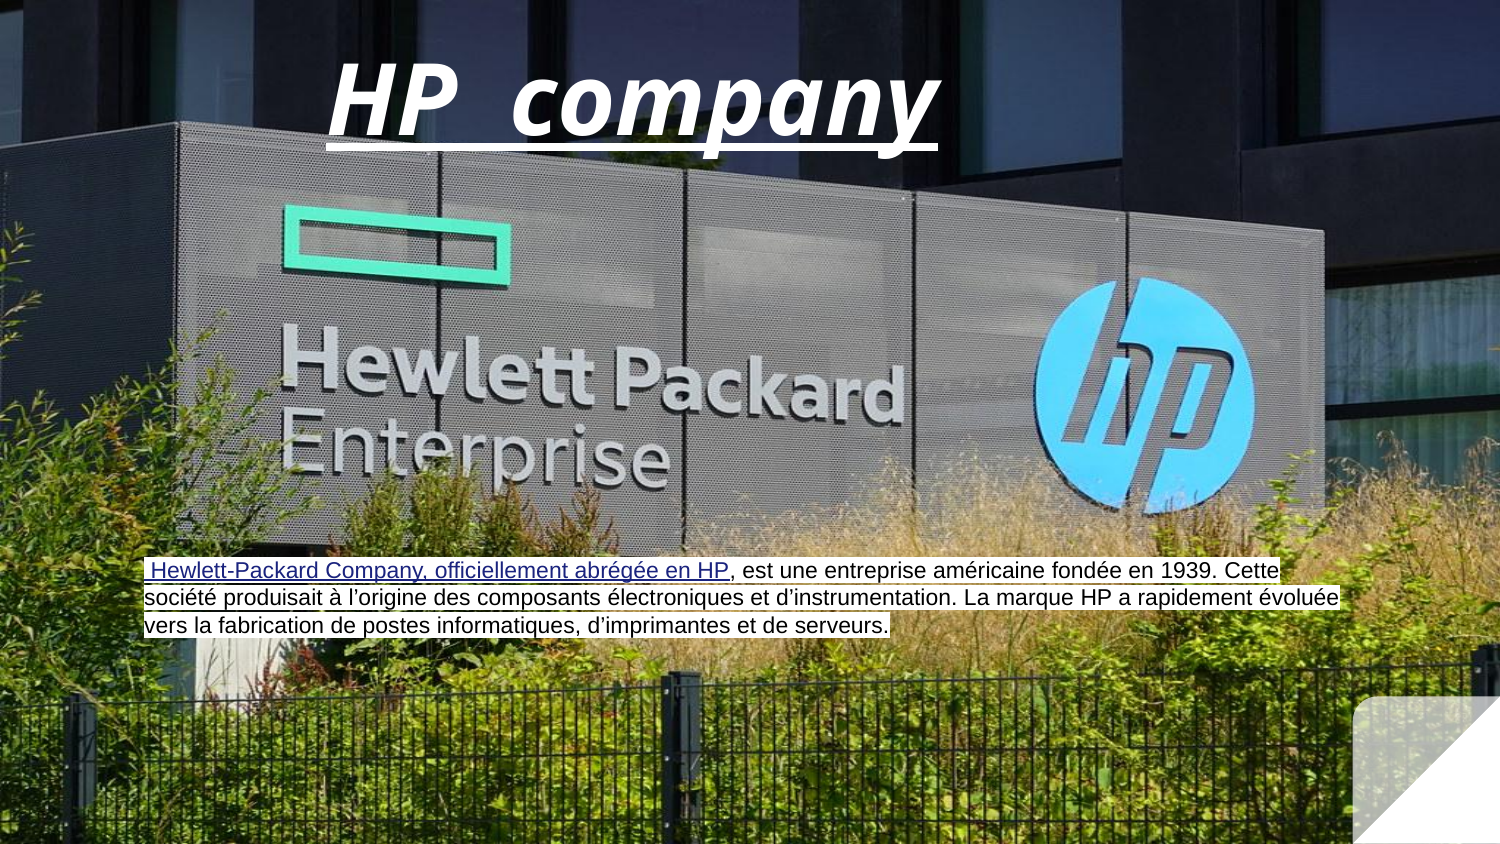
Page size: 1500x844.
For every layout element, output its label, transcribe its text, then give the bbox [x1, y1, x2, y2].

picture [0, 0, 1500, 844]
text_box Hewlett-Packard Company, officiellement abrégée en HP, est une entreprise américaine fondée en 1939. Cette société produisait à l’origine des composants électroniques et d’instrumentation. La marque HP a rapidement évoluée vers la fabrication de postes informatiques, d’imprimantes et de serveurs. [129, 540, 1371, 653]
title HP company [129, 0, 1492, 171]
